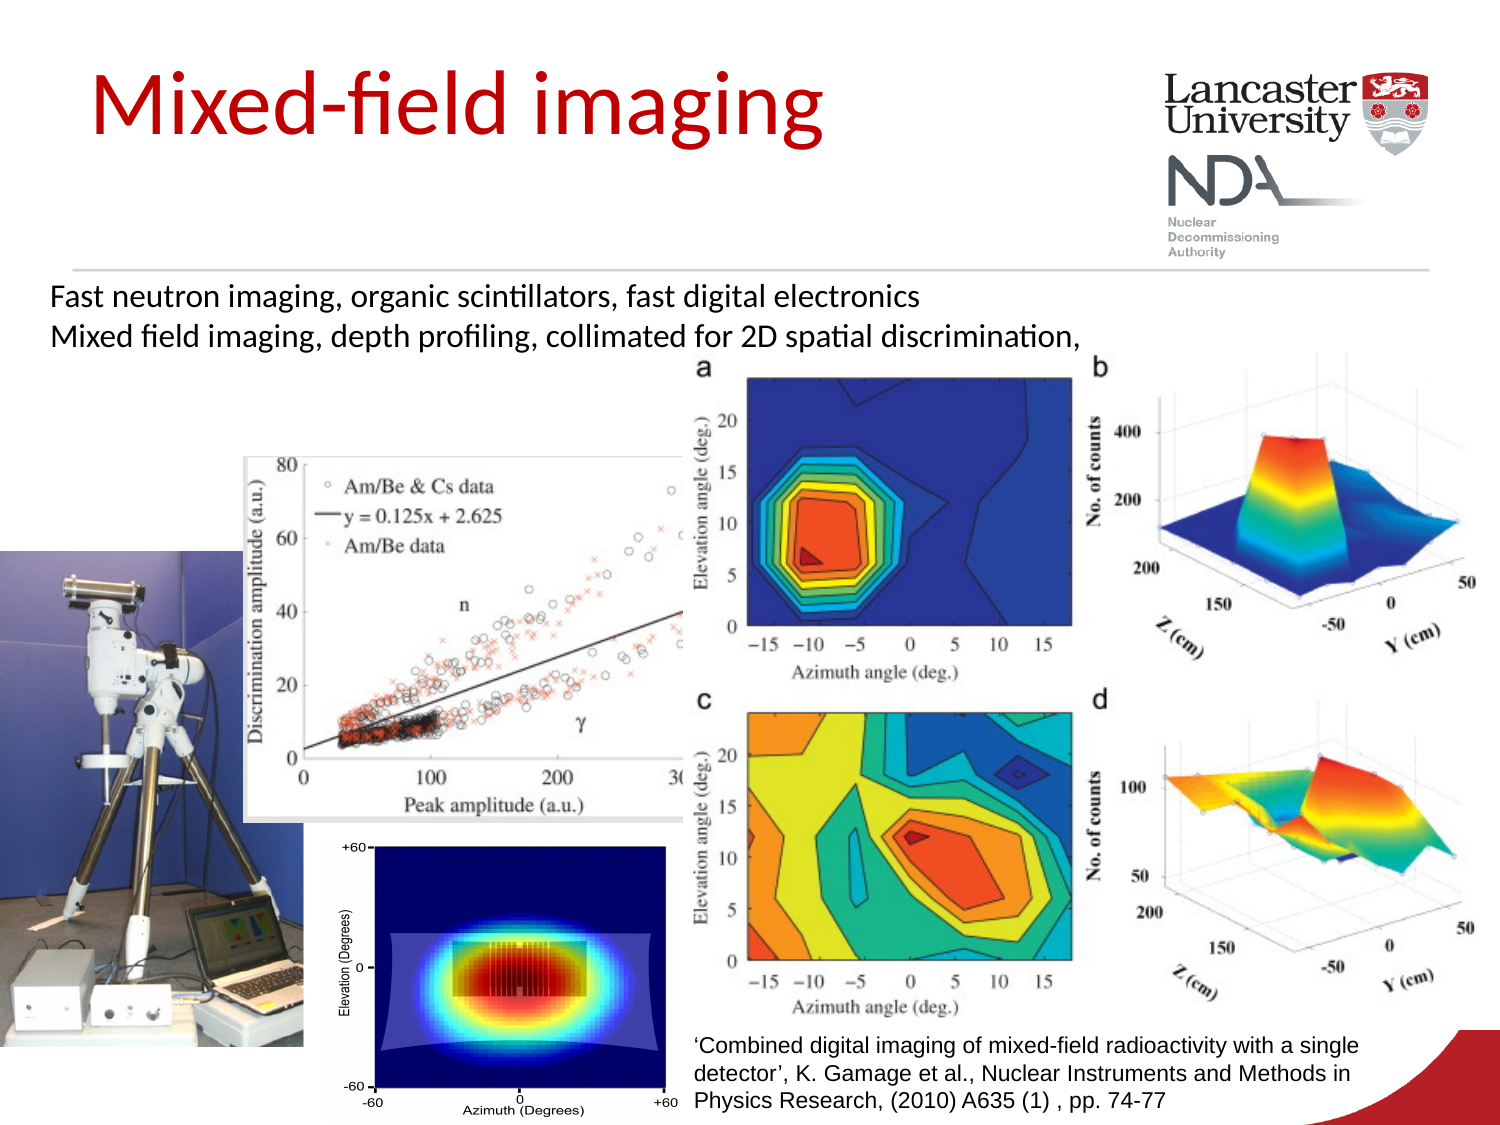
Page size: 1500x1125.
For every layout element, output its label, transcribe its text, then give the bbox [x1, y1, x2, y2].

picture [0, 0, 1500, 1125]
text_box Fast neutron imaging, organic scintillators, fast digital electronics Mixed field imaging, depth profiling, collimated for 2D spatial discrimination, [35, 267, 1105, 362]
text_box ‘Combined digital imaging of mixed-field radioactivity with a single detector’, K. Gamage et al., Nuclear Instruments and Methods in Physics Research, (2010) A635 (1) , pp. 74-77 [685, 1038, 1430, 1121]
title Mixed-field imaging [75, 35, 1425, 161]
